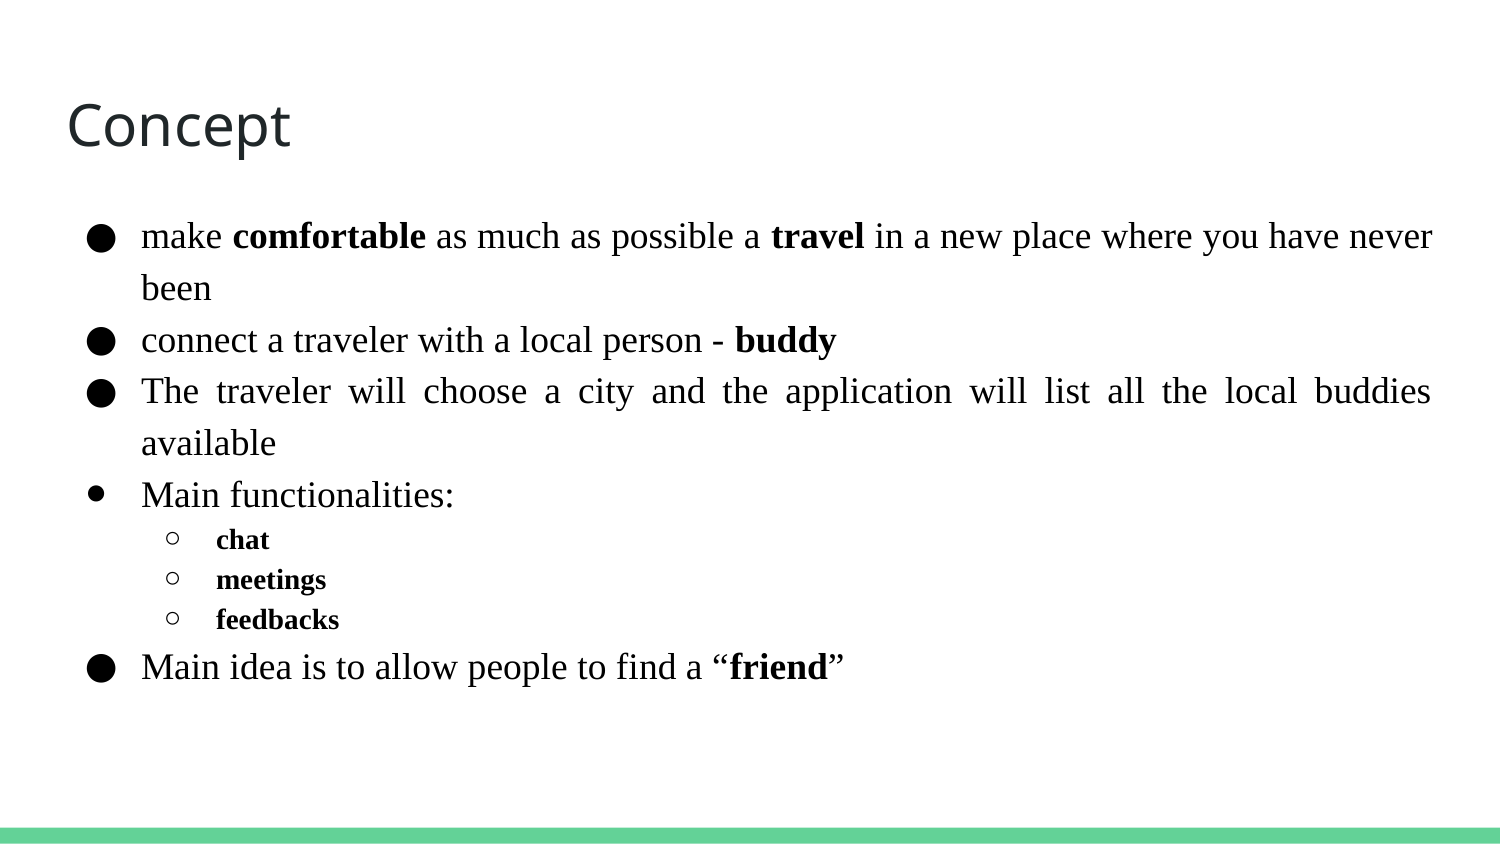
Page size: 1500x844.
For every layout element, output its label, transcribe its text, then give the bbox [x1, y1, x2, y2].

title Concept [51, 72, 1449, 167]
list make comfortable as much as possible a travel in a new place where you have never been connect a traveler with a local person - buddy The traveler will choose a city and the application will list all the local buddies available Main functionalities: chat meetings feedbacks Main idea is to allow people to find a “friend” [51, 189, 1449, 750]
